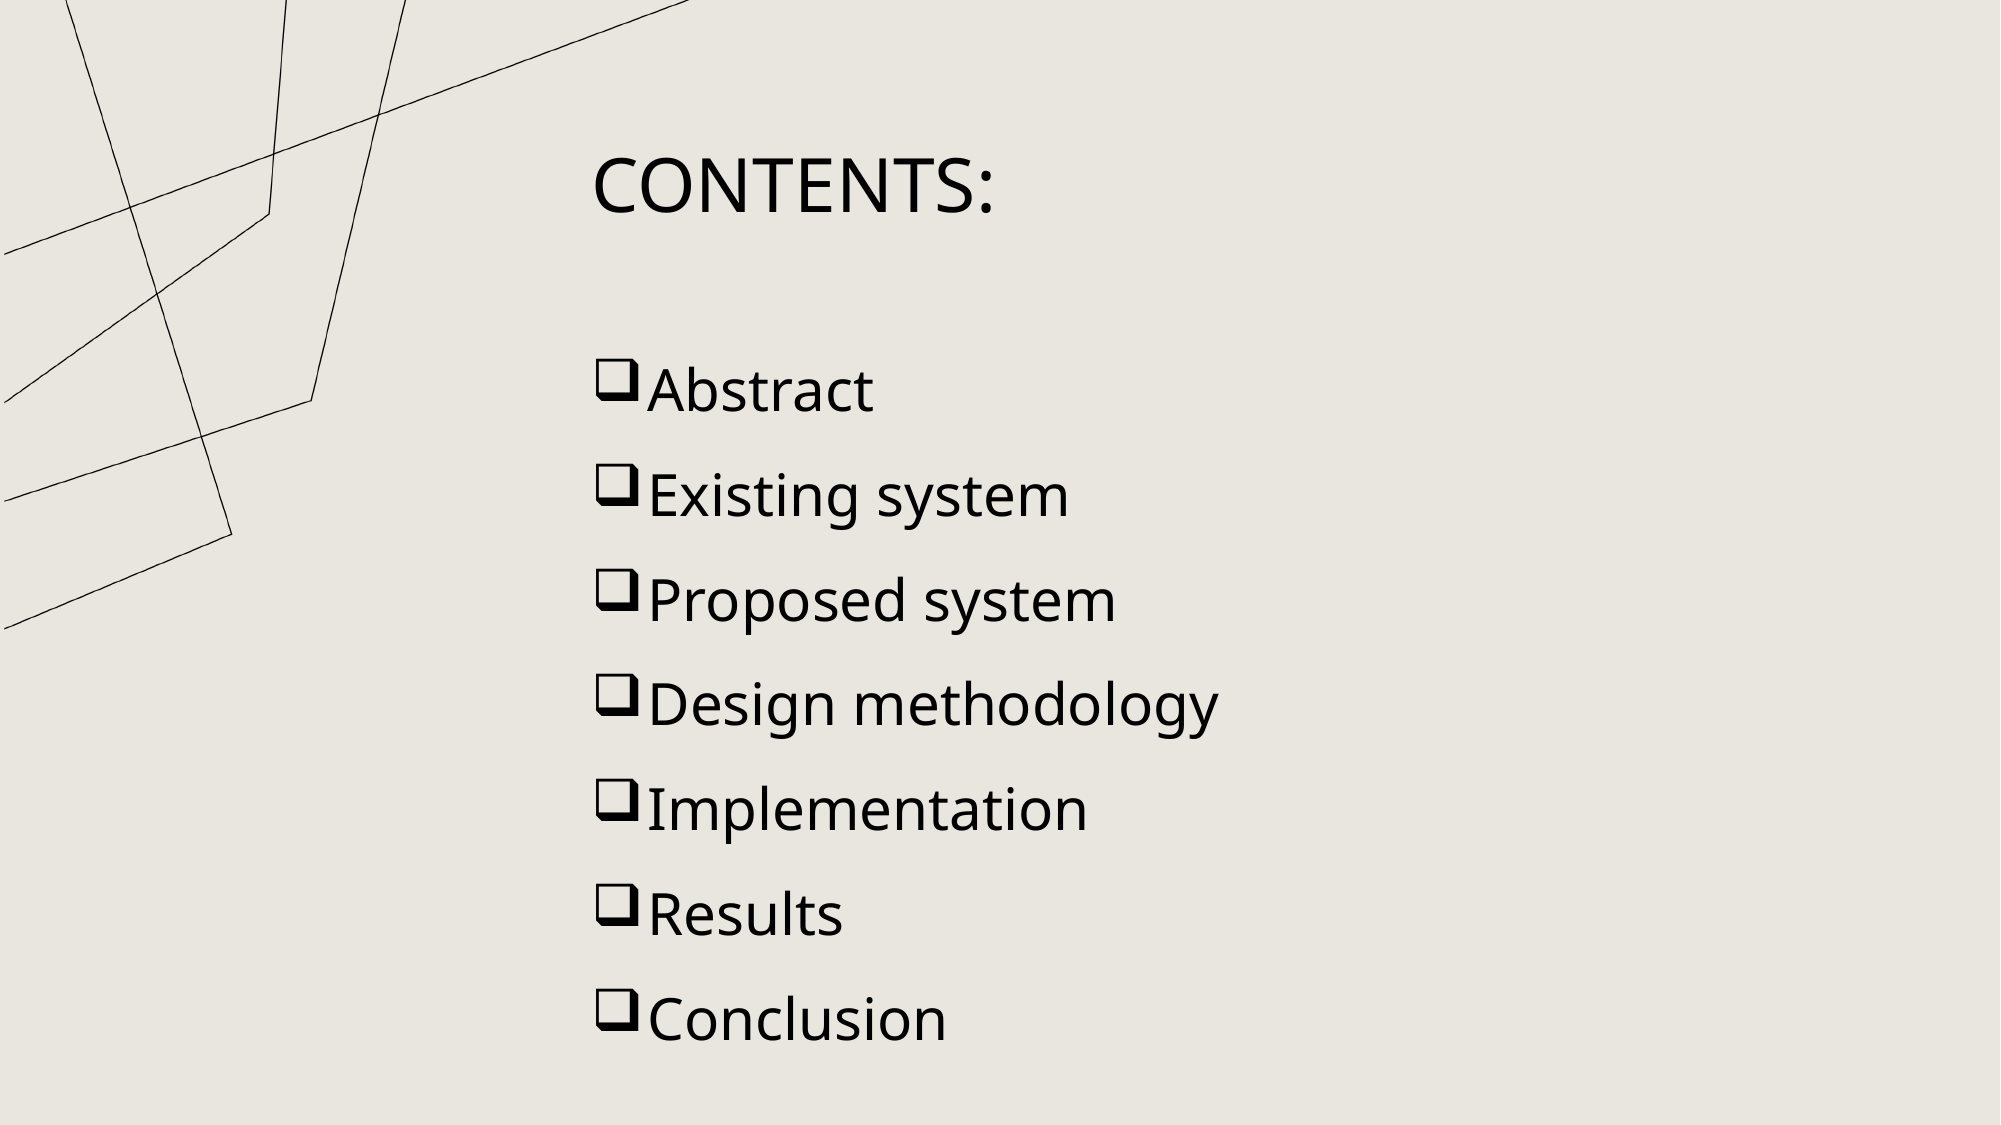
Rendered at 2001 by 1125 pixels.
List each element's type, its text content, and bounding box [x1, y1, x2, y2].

picture [4, 0, 721, 642]
text_box CONTENTS: Abstract Existing system Proposed system Design methodology Implementation Results Conclusion [576, 130, 1851, 1125]
